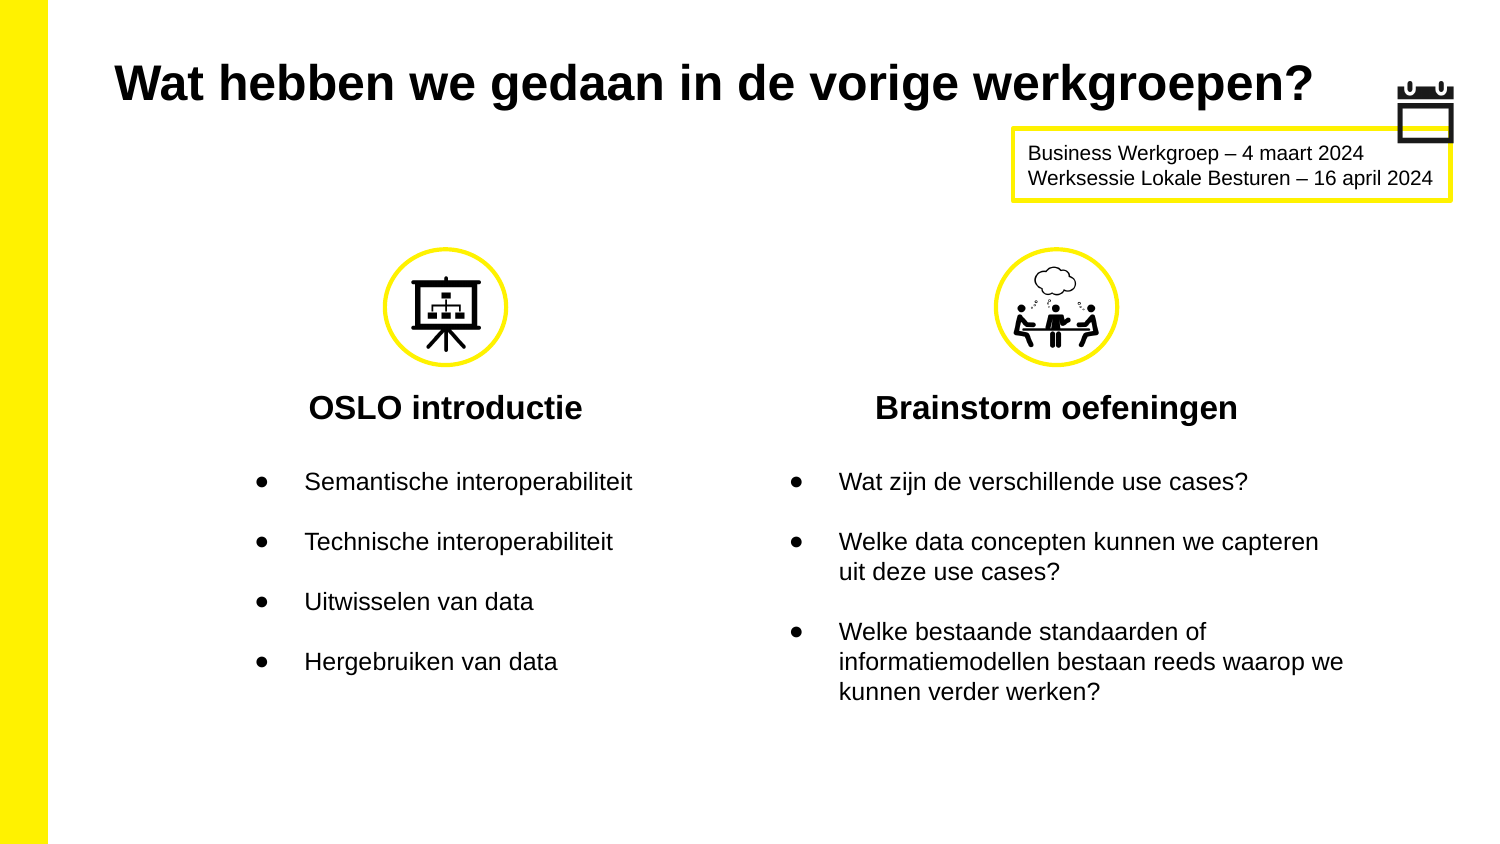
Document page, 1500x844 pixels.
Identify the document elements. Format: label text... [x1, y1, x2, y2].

text_box [398, 247, 490, 267]
text_box [1013, 247, 1120, 346]
text_box OSLO introductie Semantische interoperabiliteit Technische interoperabiliteit Uitwisselen van data Hergebruiken van data [214, 378, 678, 772]
text_box [993, 269, 1008, 344]
picture [1012, 265, 1100, 349]
text_box [1023, 358, 1090, 368]
text_box [495, 270, 509, 344]
picture [1386, 68, 1465, 156]
text_box Business Werkgroep – 4 maart 2024 Werksessie Lokale Besturen – 16 april 2024 [1012, 128, 1451, 201]
text_box Brainstorm oefeningen Wat zijn de verschillende use cases? Welke data concepten kunnen we capteren uit deze use cases? Welke bestaande standaarden of informatiemodellen bestaan reeds waarop we kunnen verder werken? [748, 378, 1365, 772]
text_box Wat hebben we gedaan in de vorige werkgroepen? [103, 44, 1478, 166]
text_box [382, 268, 398, 346]
picture [402, 265, 490, 362]
